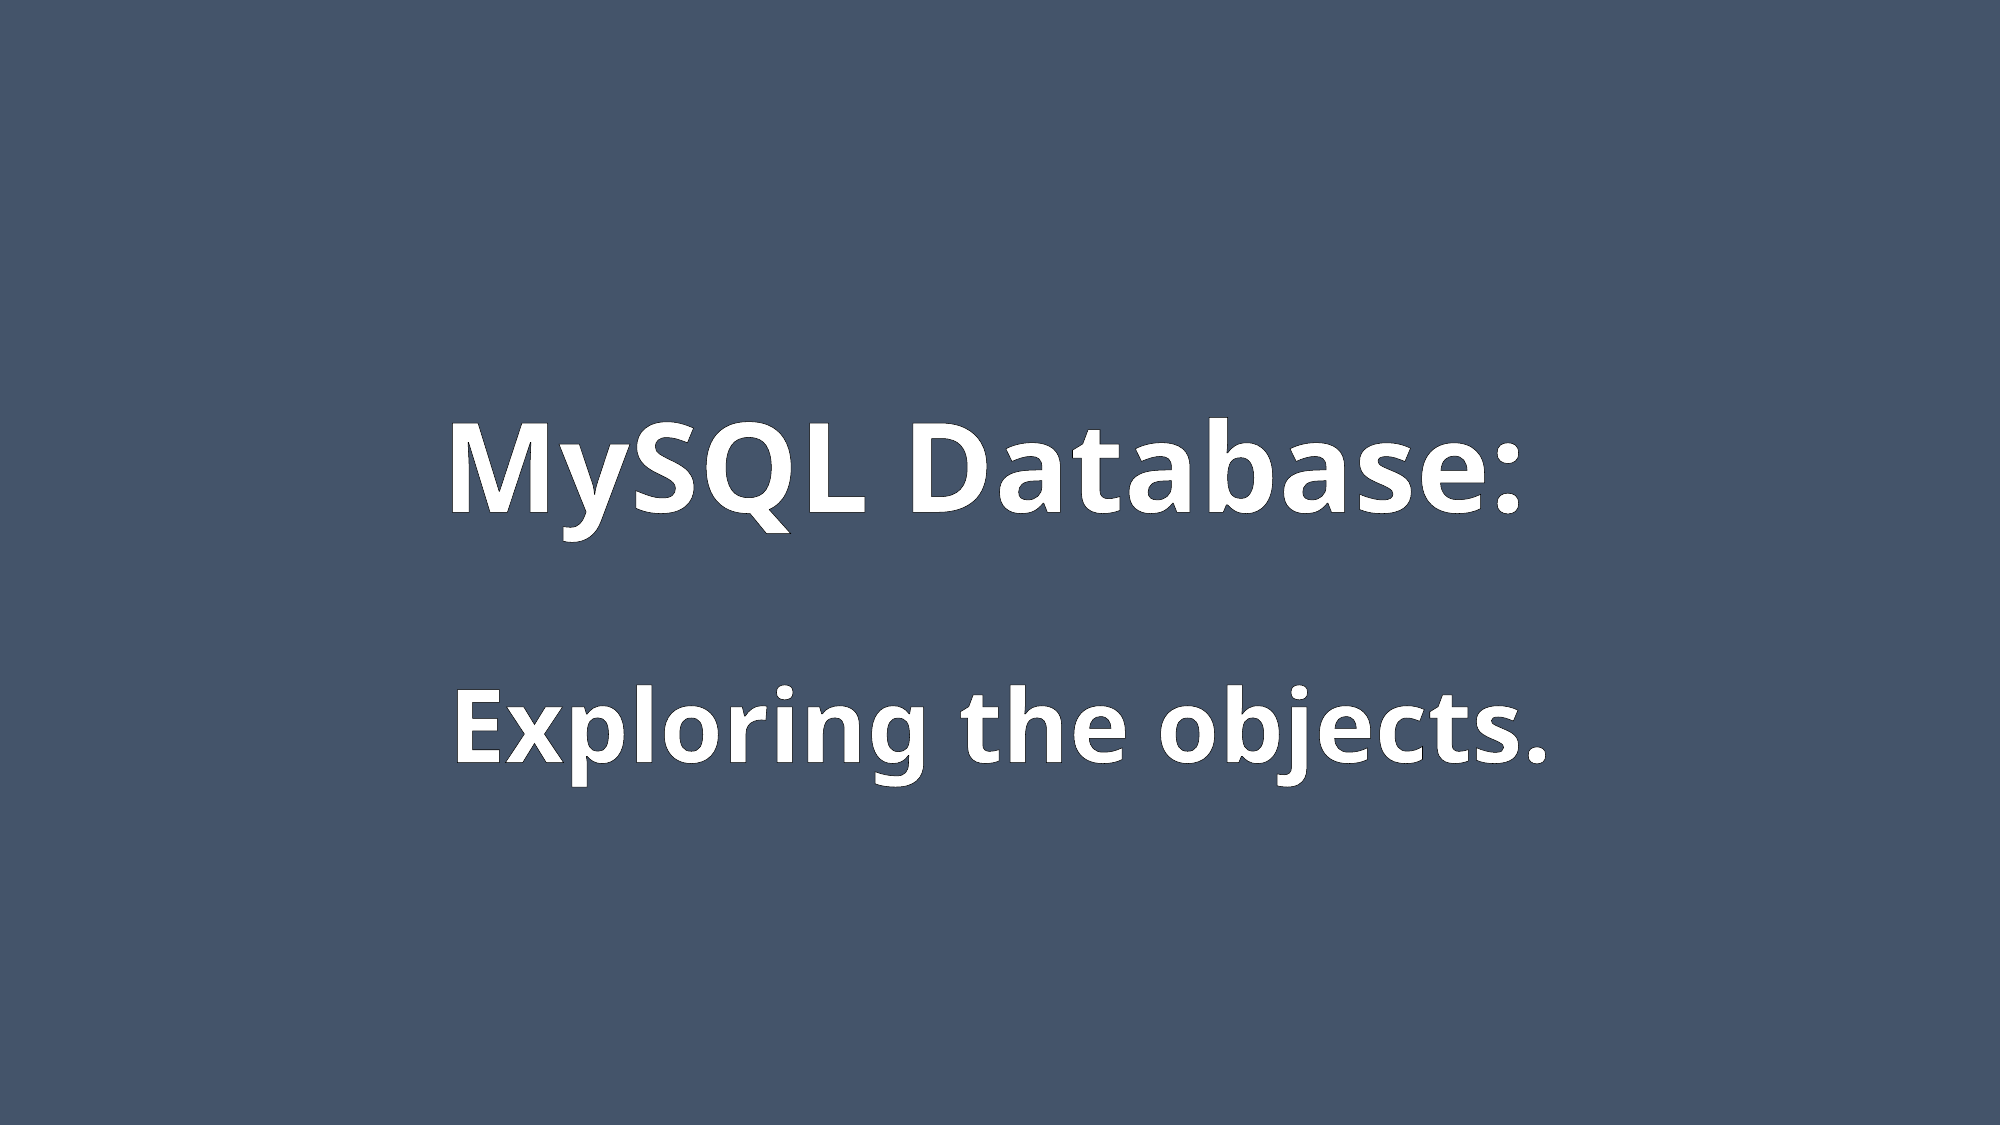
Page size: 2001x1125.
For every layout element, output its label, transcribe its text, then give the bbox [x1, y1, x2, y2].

title MySQL Database: Exploring the objects. [0, 304, 2000, 792]
